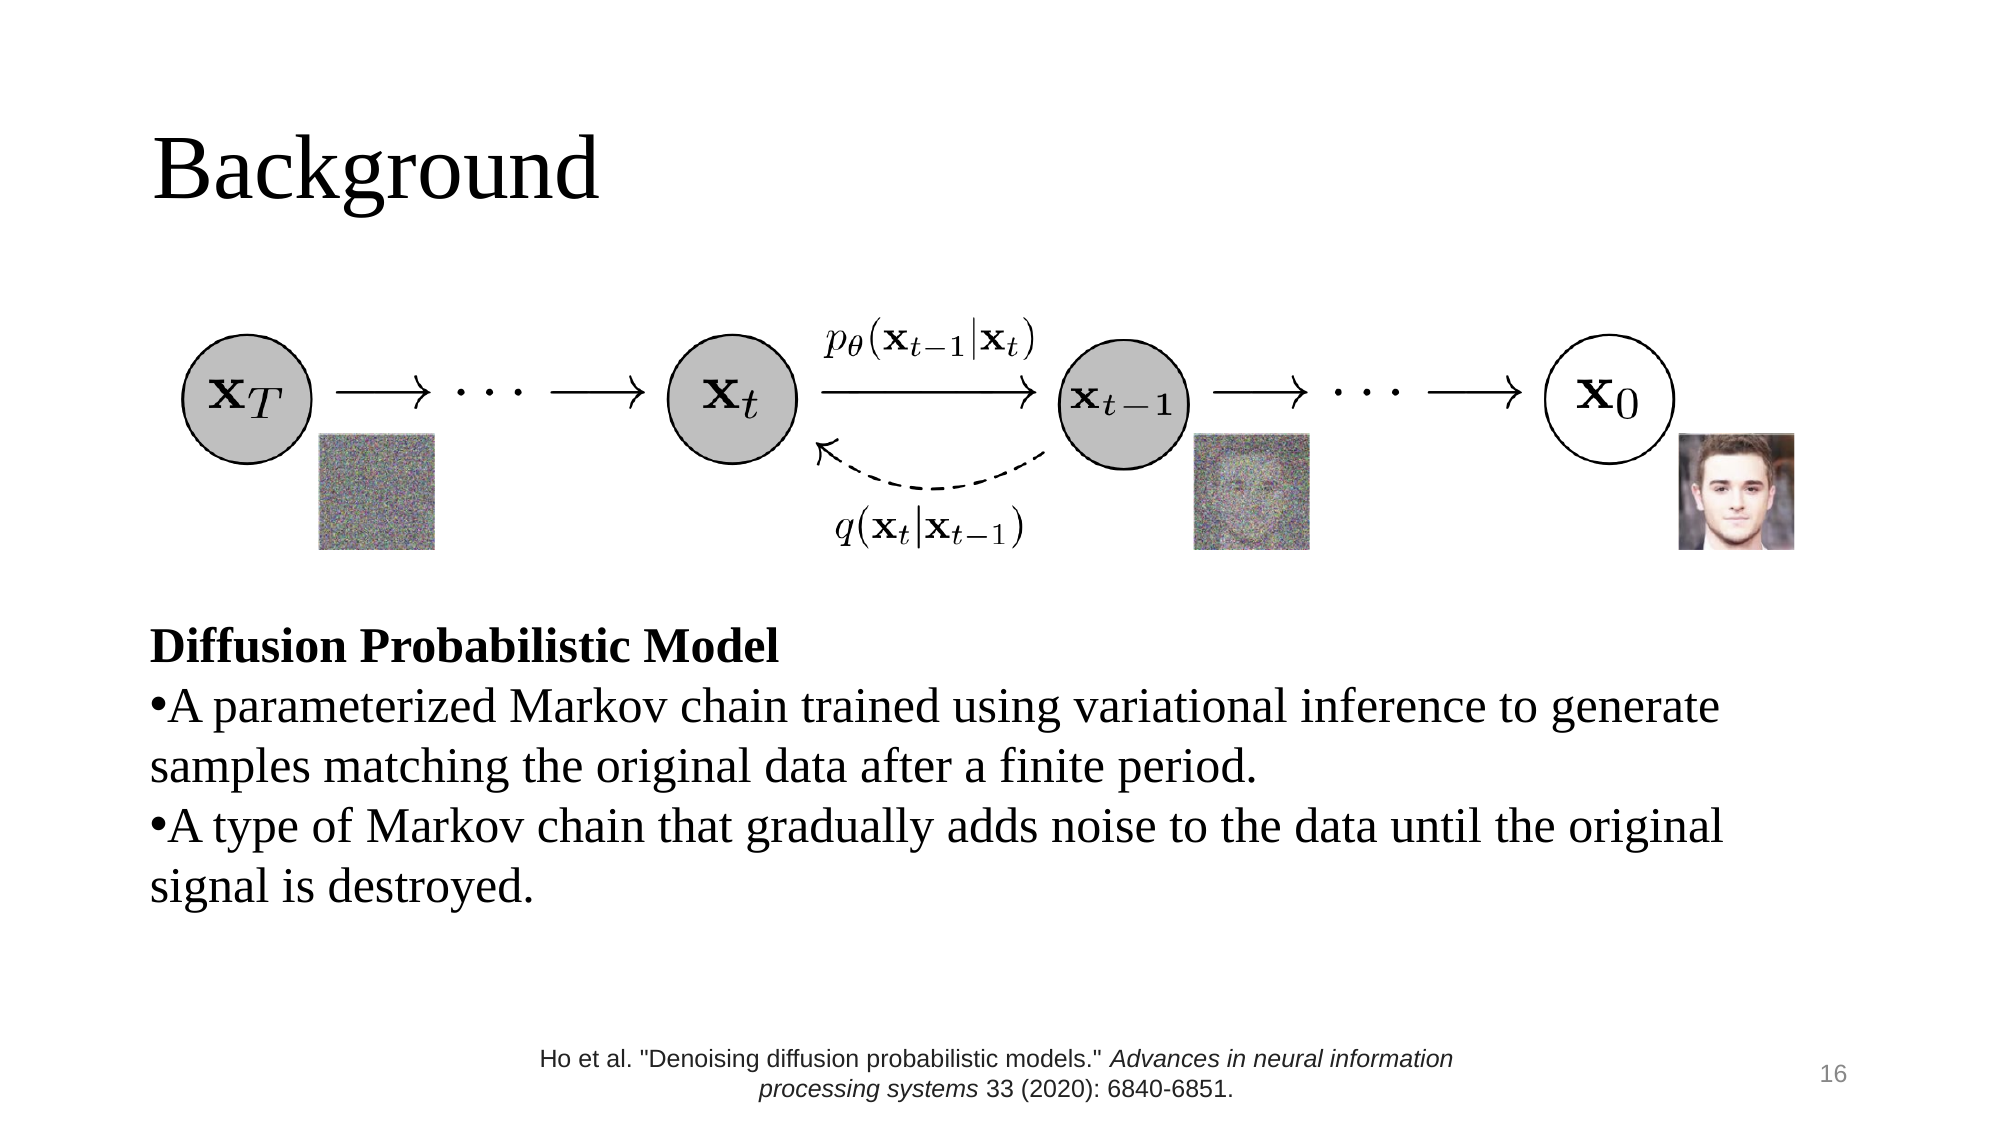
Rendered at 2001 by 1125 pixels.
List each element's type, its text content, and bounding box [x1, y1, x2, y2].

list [137, 276, 1869, 583]
title Background [137, 59, 1863, 275]
text_box Ho et al. "Denoising diffusion probabilistic models." Advances in neural information processing systems 33 (2020): 6840-6851. [506, 1042, 1488, 1103]
text_box Diffusion Probabilistic Model A parameterized Markov chain trained using variational inference to generate samples matching the original data after a finite period. A type of Markov chain that gradually adds noise to the data until the original signal is destroyed. [134, 605, 1866, 921]
slide_number 16 [1488, 1042, 1863, 1103]
